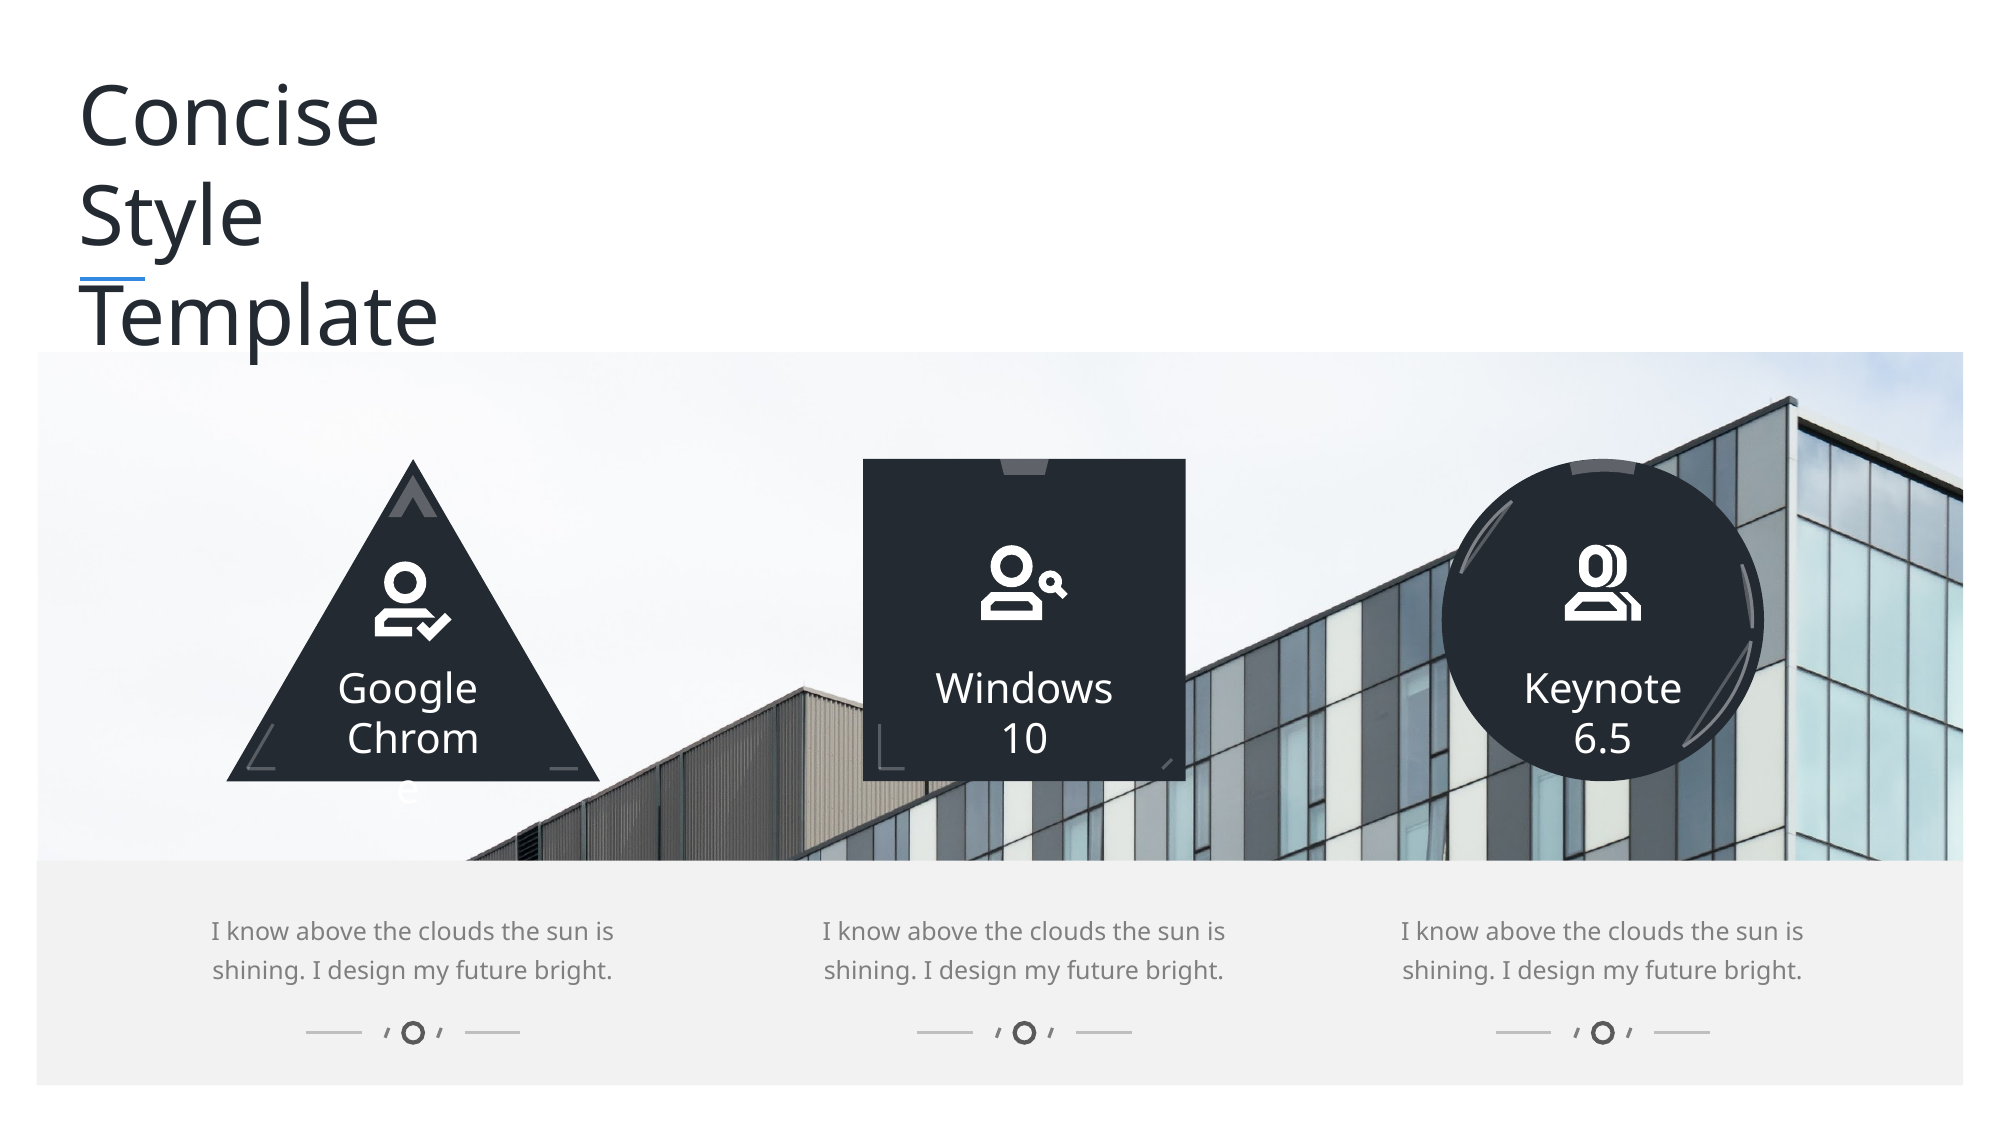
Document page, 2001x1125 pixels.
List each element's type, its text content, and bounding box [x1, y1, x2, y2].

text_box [996, 1022, 1053, 1032]
text_box [36, 871, 1964, 1086]
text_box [1441, 458, 1765, 782]
text_box Concise Style Template [63, 54, 653, 351]
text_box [862, 458, 1186, 782]
text_box I know above the clouds the sun is shining. I design my future bright. [179, 898, 647, 992]
picture [37, 352, 1964, 863]
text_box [1574, 1022, 1632, 1032]
text_box I know above the clouds the sun is shining. I design my future bright. [1369, 898, 1837, 992]
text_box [384, 1022, 442, 1032]
text_box I know above the clouds the sun is shining. I design my future bright. [790, 898, 1258, 992]
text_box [226, 458, 601, 782]
